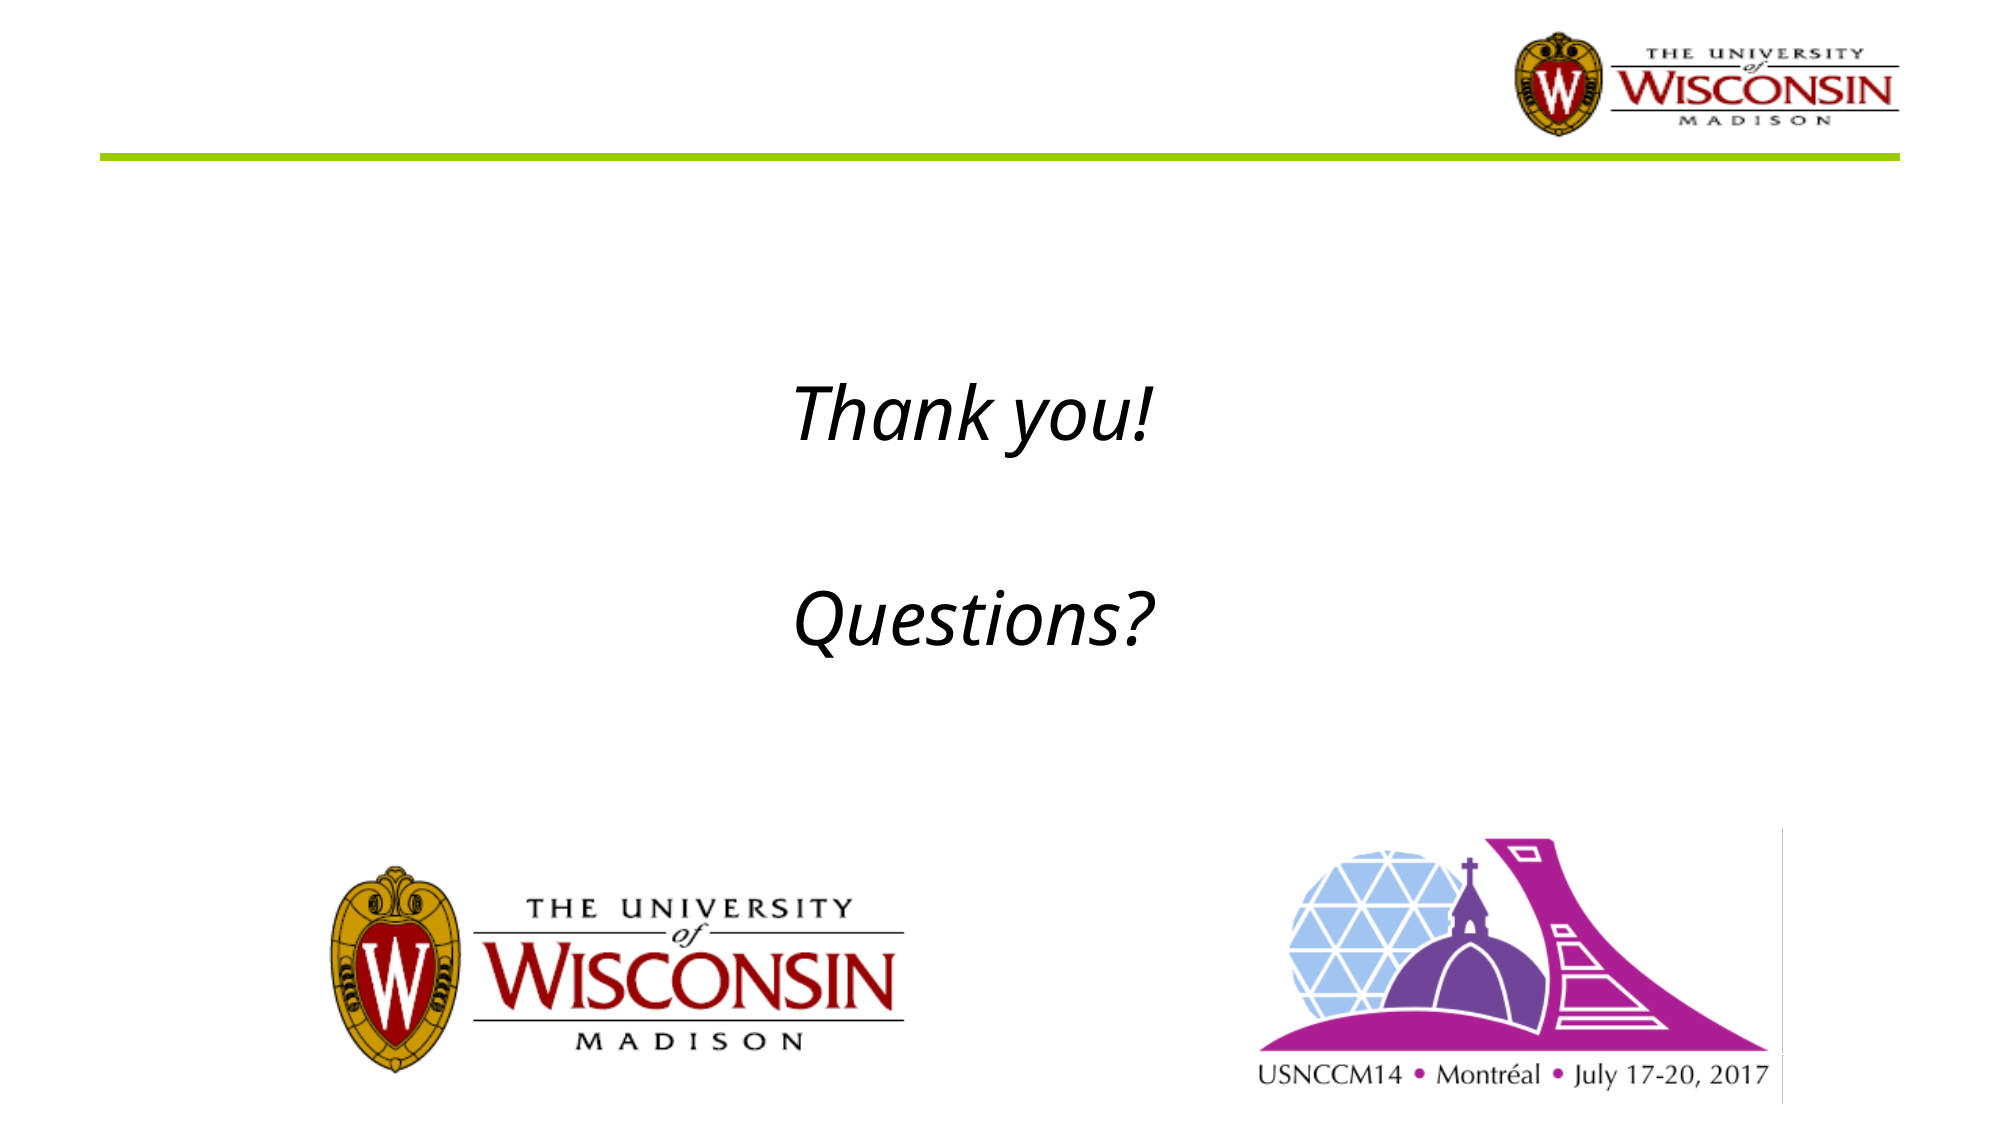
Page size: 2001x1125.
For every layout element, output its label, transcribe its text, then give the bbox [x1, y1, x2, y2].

picture [325, 836, 909, 1096]
text_box Thank you! [740, 357, 1202, 464]
picture [1245, 827, 1784, 1104]
picture [1505, 22, 1908, 146]
text_box Questions? [748, 563, 1198, 670]
